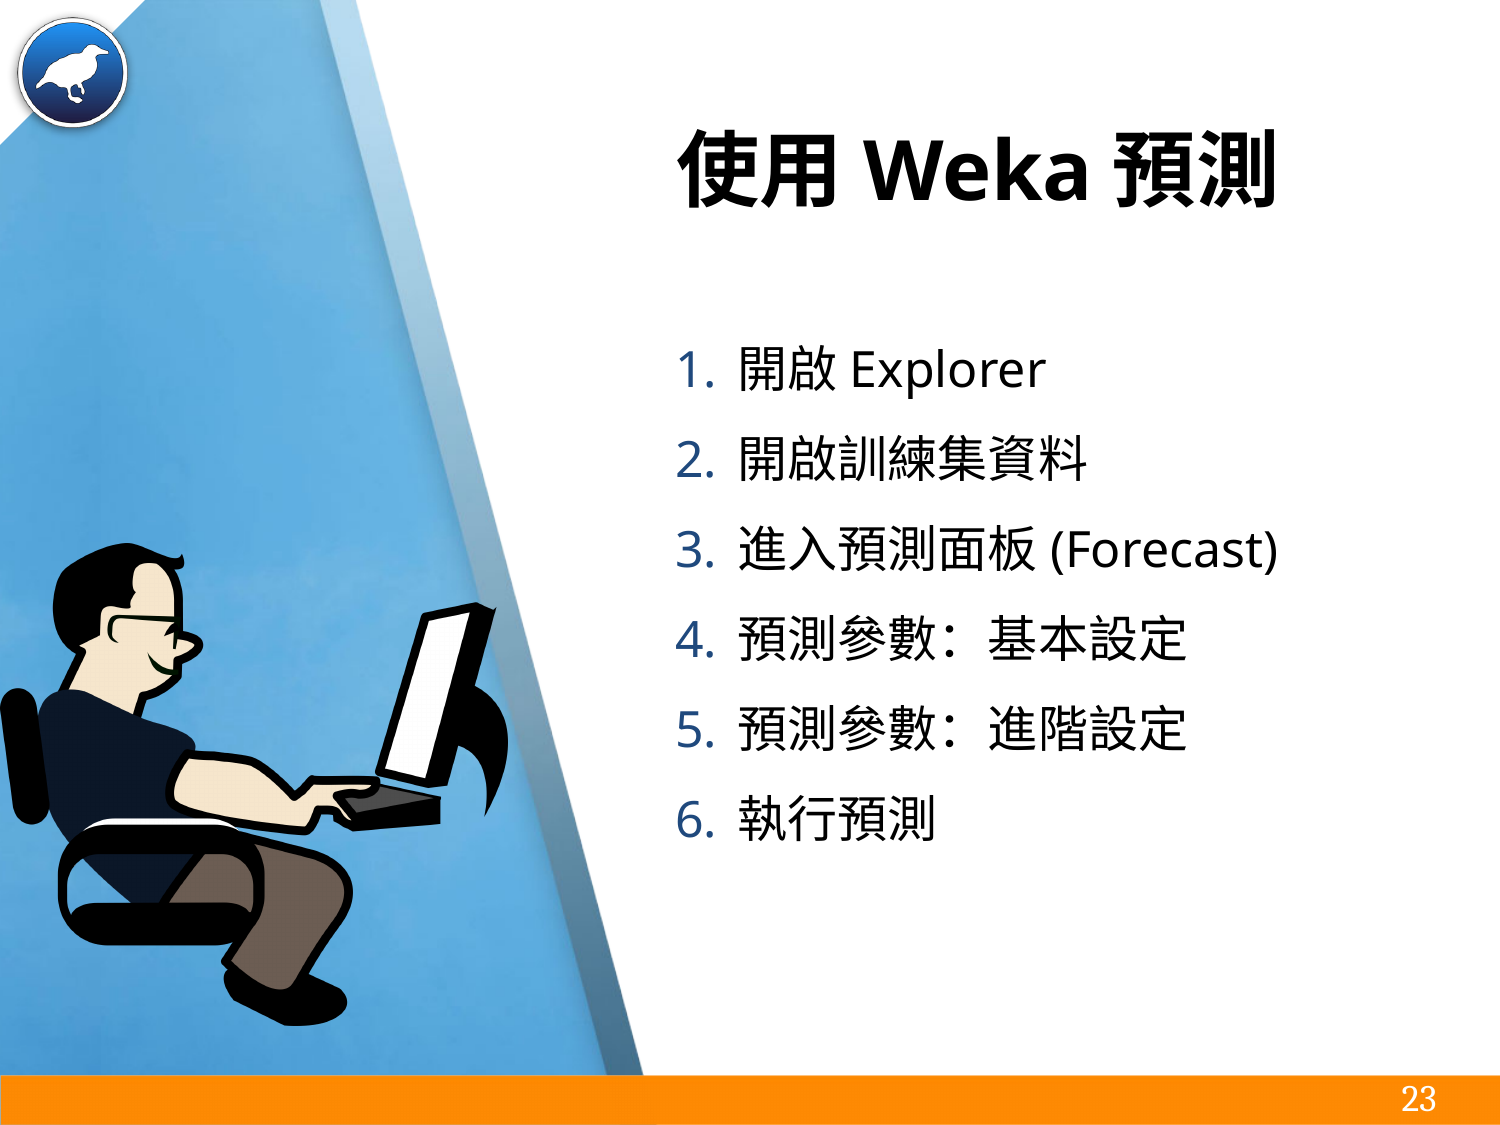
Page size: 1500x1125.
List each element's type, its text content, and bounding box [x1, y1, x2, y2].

list 開啟Explorer 開啟訓練集資料 進入預測面板(Forecast) 預測參數：基本設定 預測參數：進階設定 執行預測 [648, 292, 1422, 1066]
title 使用Weka預測 [534, 27, 1422, 232]
picture [1, 1076, 1500, 1124]
picture [0, 0, 862, 1075]
text_box [0, 0, 145, 145]
slide_number ‹#› [1350, 1074, 1488, 1118]
